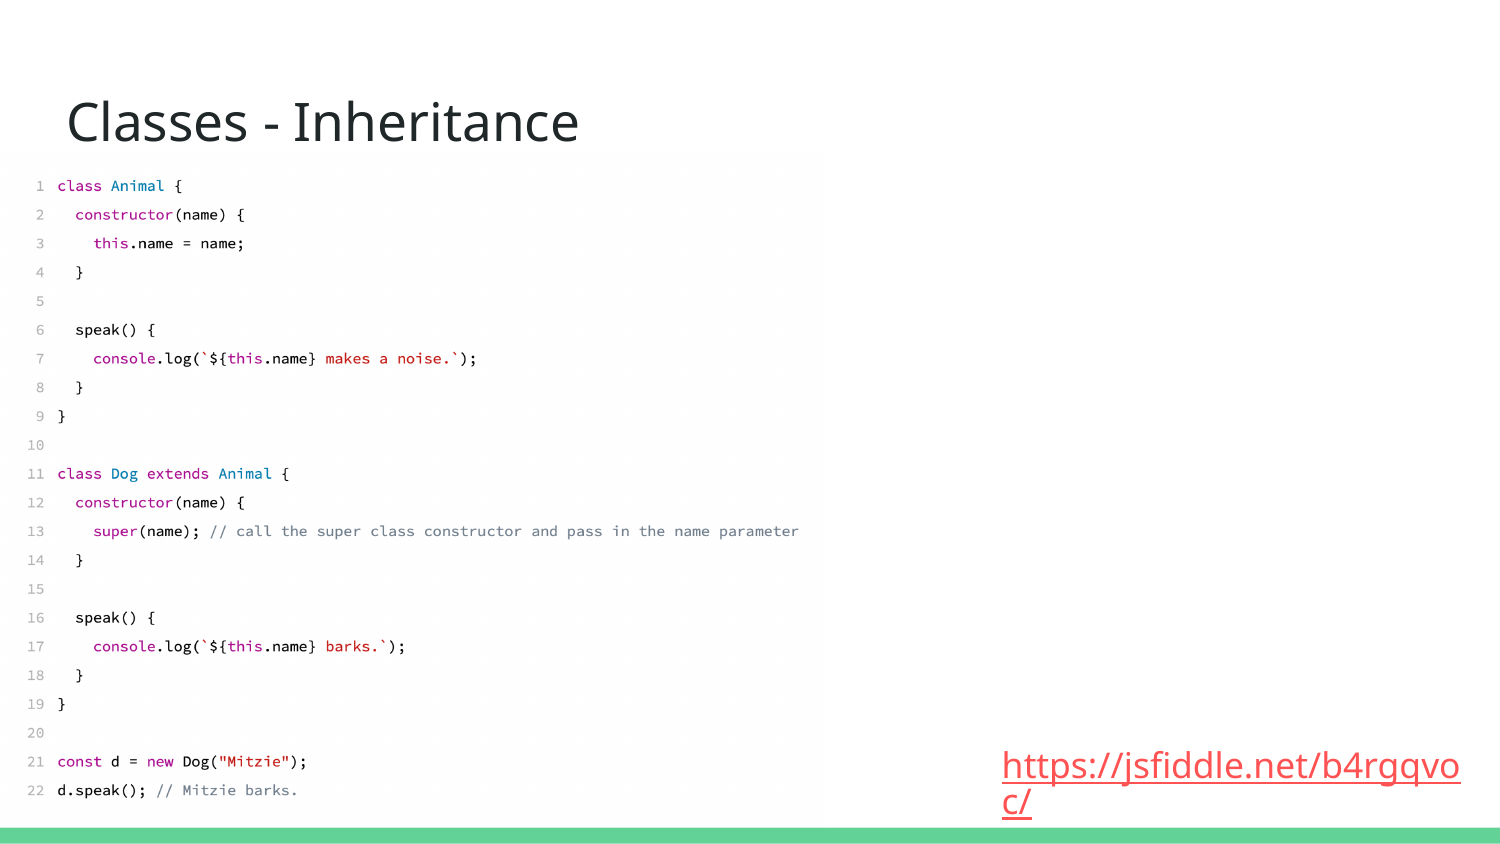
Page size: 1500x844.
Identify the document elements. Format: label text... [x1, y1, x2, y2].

title Classes - Inheritance [51, 72, 1449, 167]
text_box https://jsfiddle.net/b4rgqvoc/ [986, 728, 1479, 808]
picture [0, 149, 826, 826]
